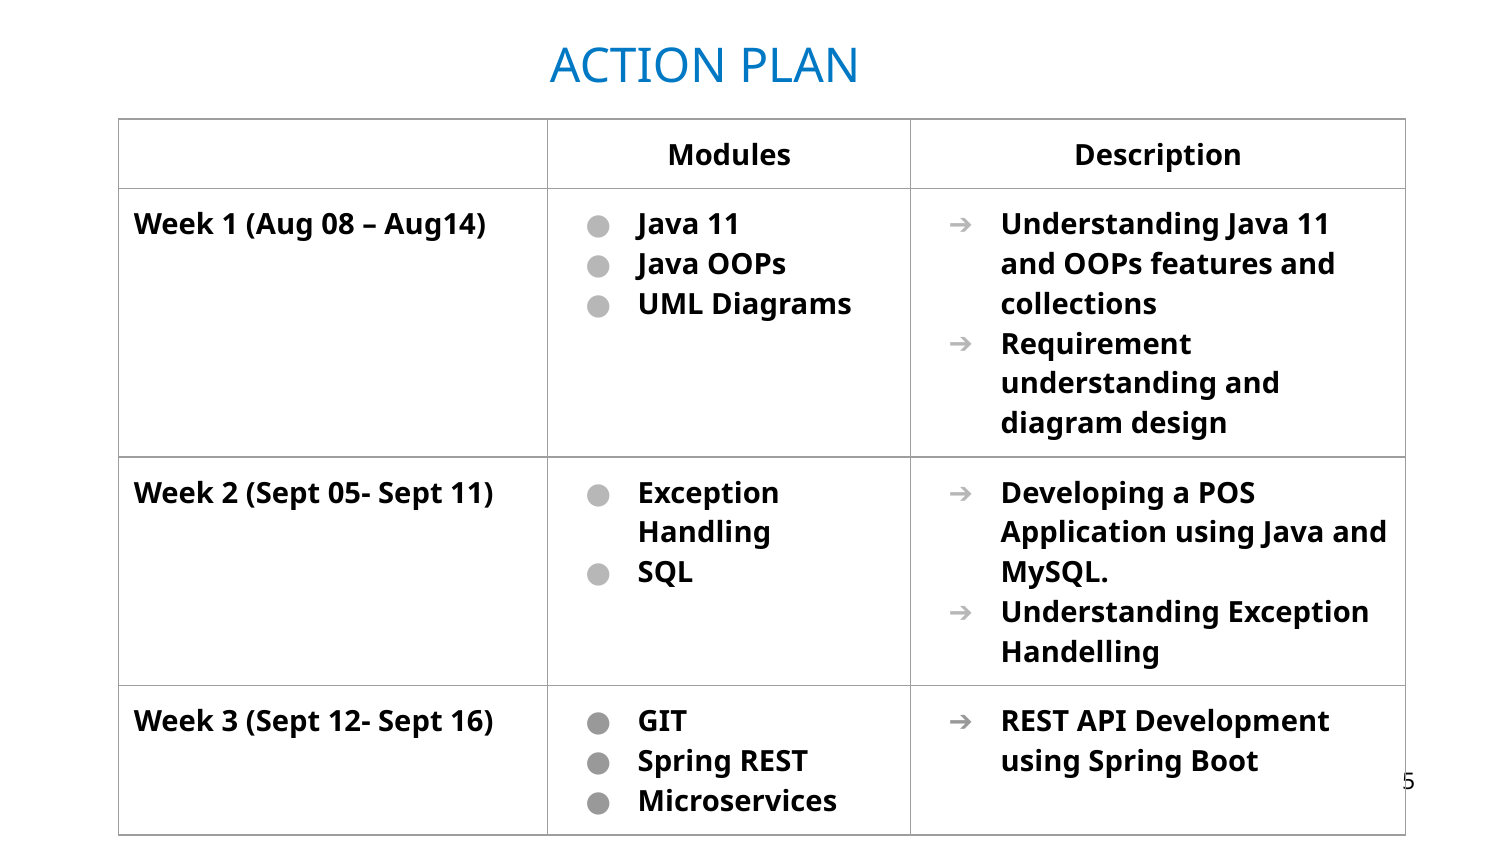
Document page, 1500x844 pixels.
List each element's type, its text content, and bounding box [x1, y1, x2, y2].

table_cell Understanding Java 11 and OOPs features and collections Requirement understanding and diagram design [911, 189, 1405, 456]
text_box ACTION PLAN [459, 19, 952, 108]
table_cell Week 3 (Sept 12- Sept 16) [119, 686, 547, 834]
table_cell Exception Handling SQL [548, 458, 910, 685]
table_header [119, 120, 547, 188]
table_header Modules [548, 120, 910, 188]
slide_number 5 [1406, 776, 1416, 788]
table_header Description [911, 120, 1405, 188]
table_cell REST API Development using Spring Boot [911, 686, 1405, 834]
table_cell GIT Spring REST Microservices [548, 686, 910, 834]
table_cell Developing a POS Application using Java and MySQL. Understanding Exception Handelling [911, 458, 1405, 685]
table_cell Week 2 (Sept 05- Sept 11) [119, 458, 547, 685]
table_cell Java 11 Java OOPs UML Diagrams [548, 189, 910, 456]
table_cell Week 1 (Aug 08 – Aug14) [119, 189, 547, 456]
